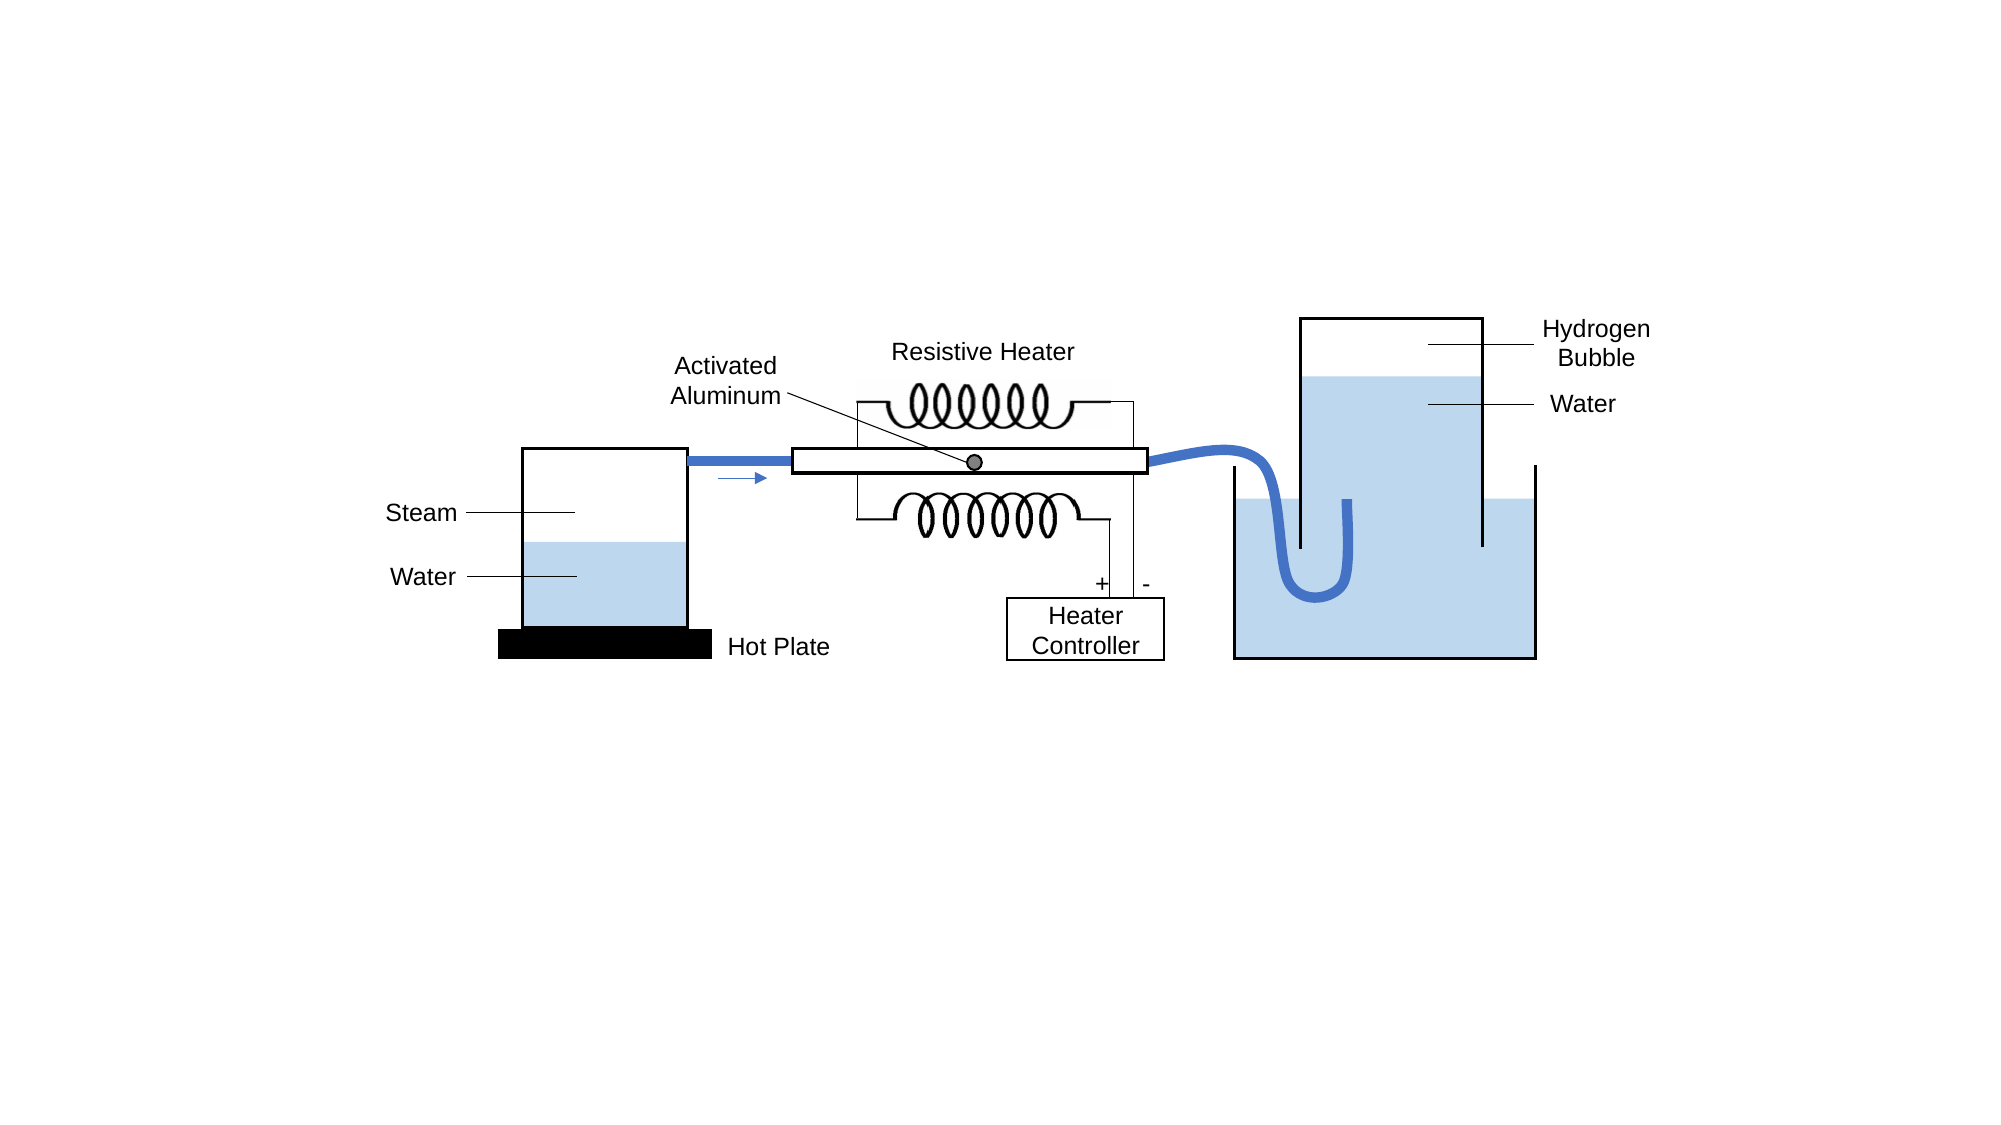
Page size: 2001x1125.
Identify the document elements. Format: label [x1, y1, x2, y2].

text_box [367, 313, 1682, 674]
